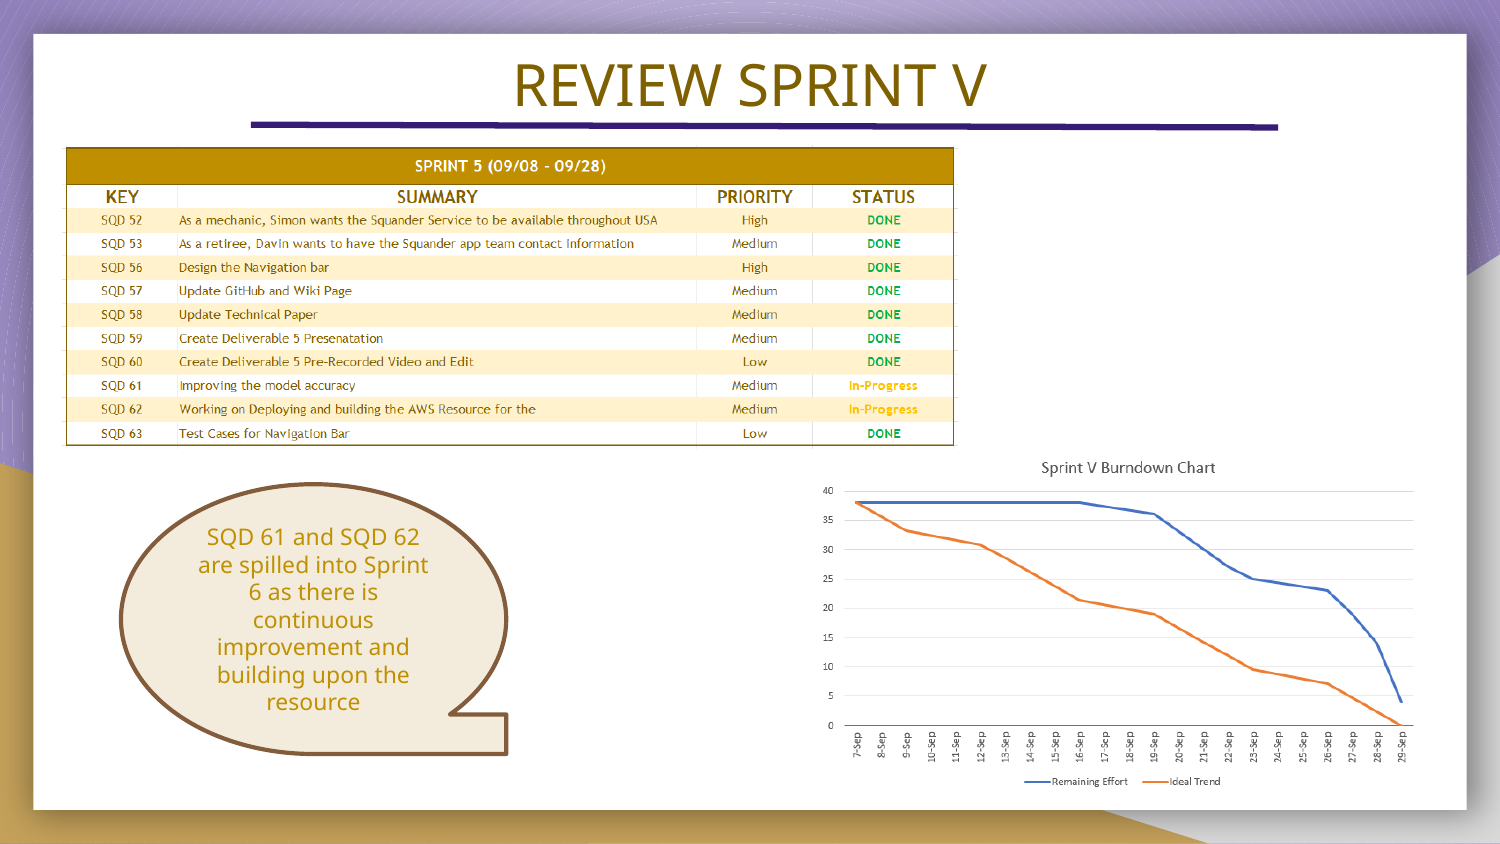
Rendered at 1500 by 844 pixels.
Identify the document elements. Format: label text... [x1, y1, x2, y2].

title REVIEW SPRINT V [134, 32, 1366, 190]
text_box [250, 124, 1279, 128]
picture [62, 144, 1420, 791]
text_box SQD 61 and SQD 62 are spilled into Sprint 6 as there is continuous improvement and building upon the resource [120, 484, 507, 755]
